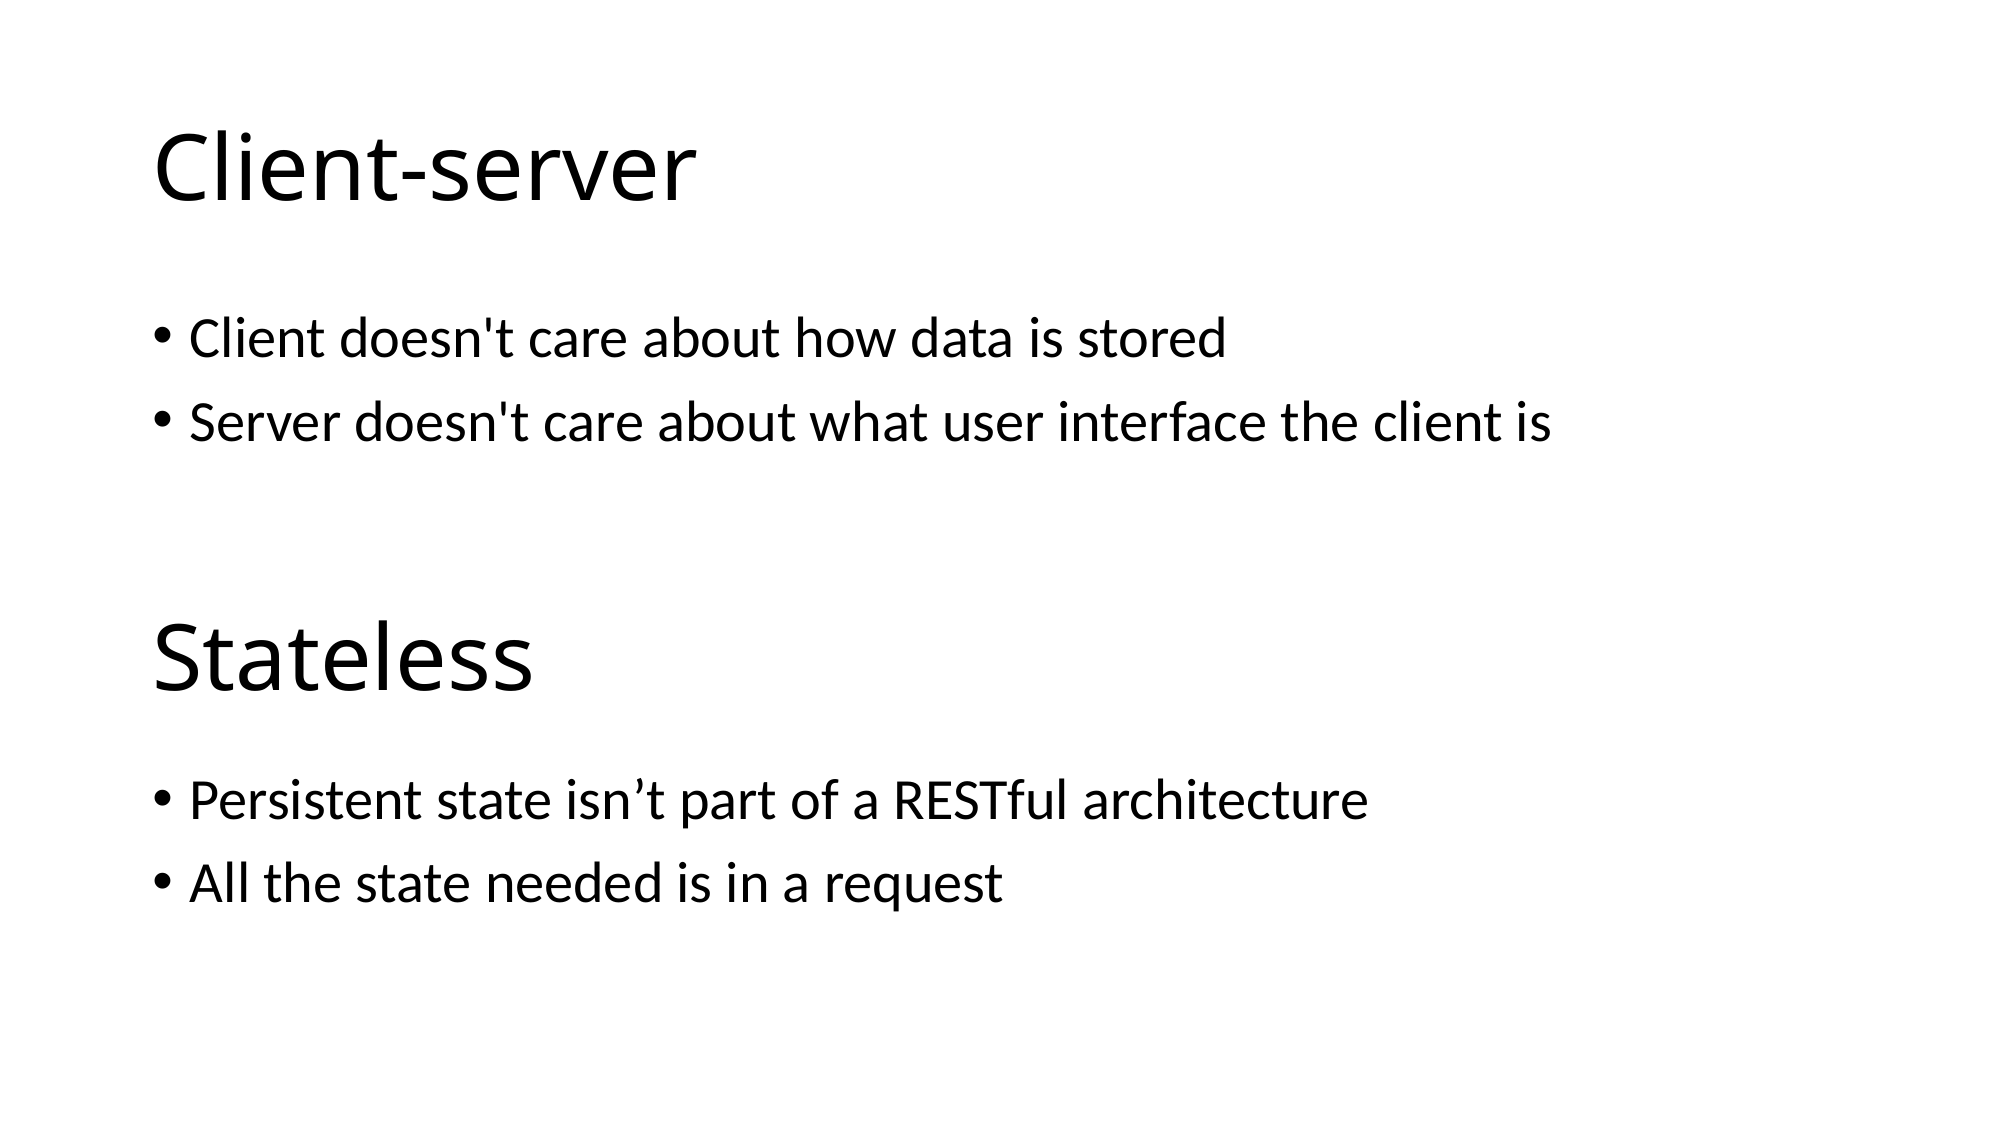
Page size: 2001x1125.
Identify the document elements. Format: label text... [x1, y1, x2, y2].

text_box Persistent state isn’t part of a RESTful architecture All the state needed is in a request [137, 761, 1863, 969]
list Client doesn't care about how data is stored Server doesn't care about what user interface the client is [137, 299, 1863, 507]
title Client-server [137, 61, 1863, 280]
text_box Stateless [137, 551, 1863, 761]
